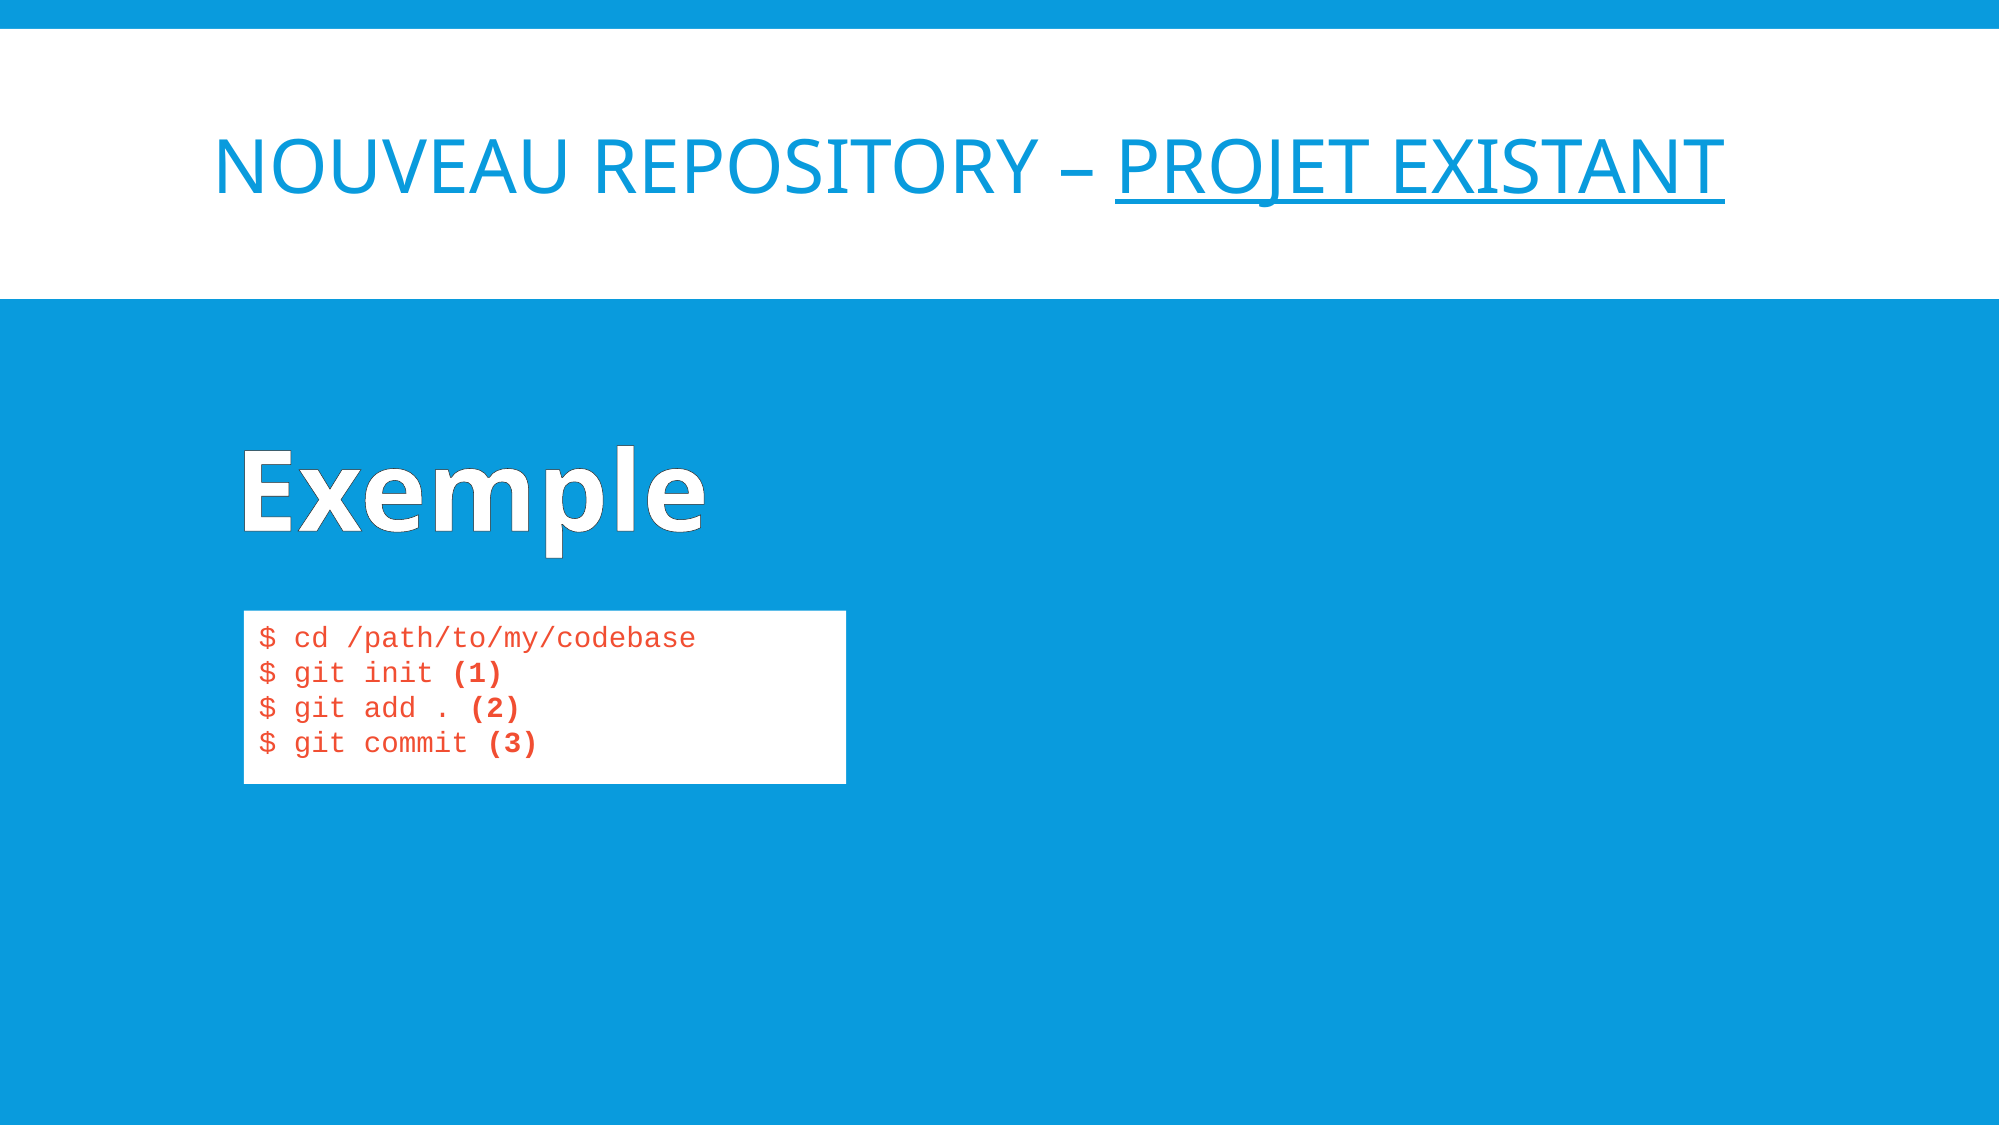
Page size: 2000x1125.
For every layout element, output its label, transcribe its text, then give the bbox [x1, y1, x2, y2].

text_box Exemple [219, 410, 725, 561]
title NOUVEAU REPOSITORY – PROJET EXISTANT [197, 46, 1802, 295]
text_box $ cd /path/to/my/codebase $ git init (1) $ git add . (2) $ git commit (3) [243, 610, 847, 784]
